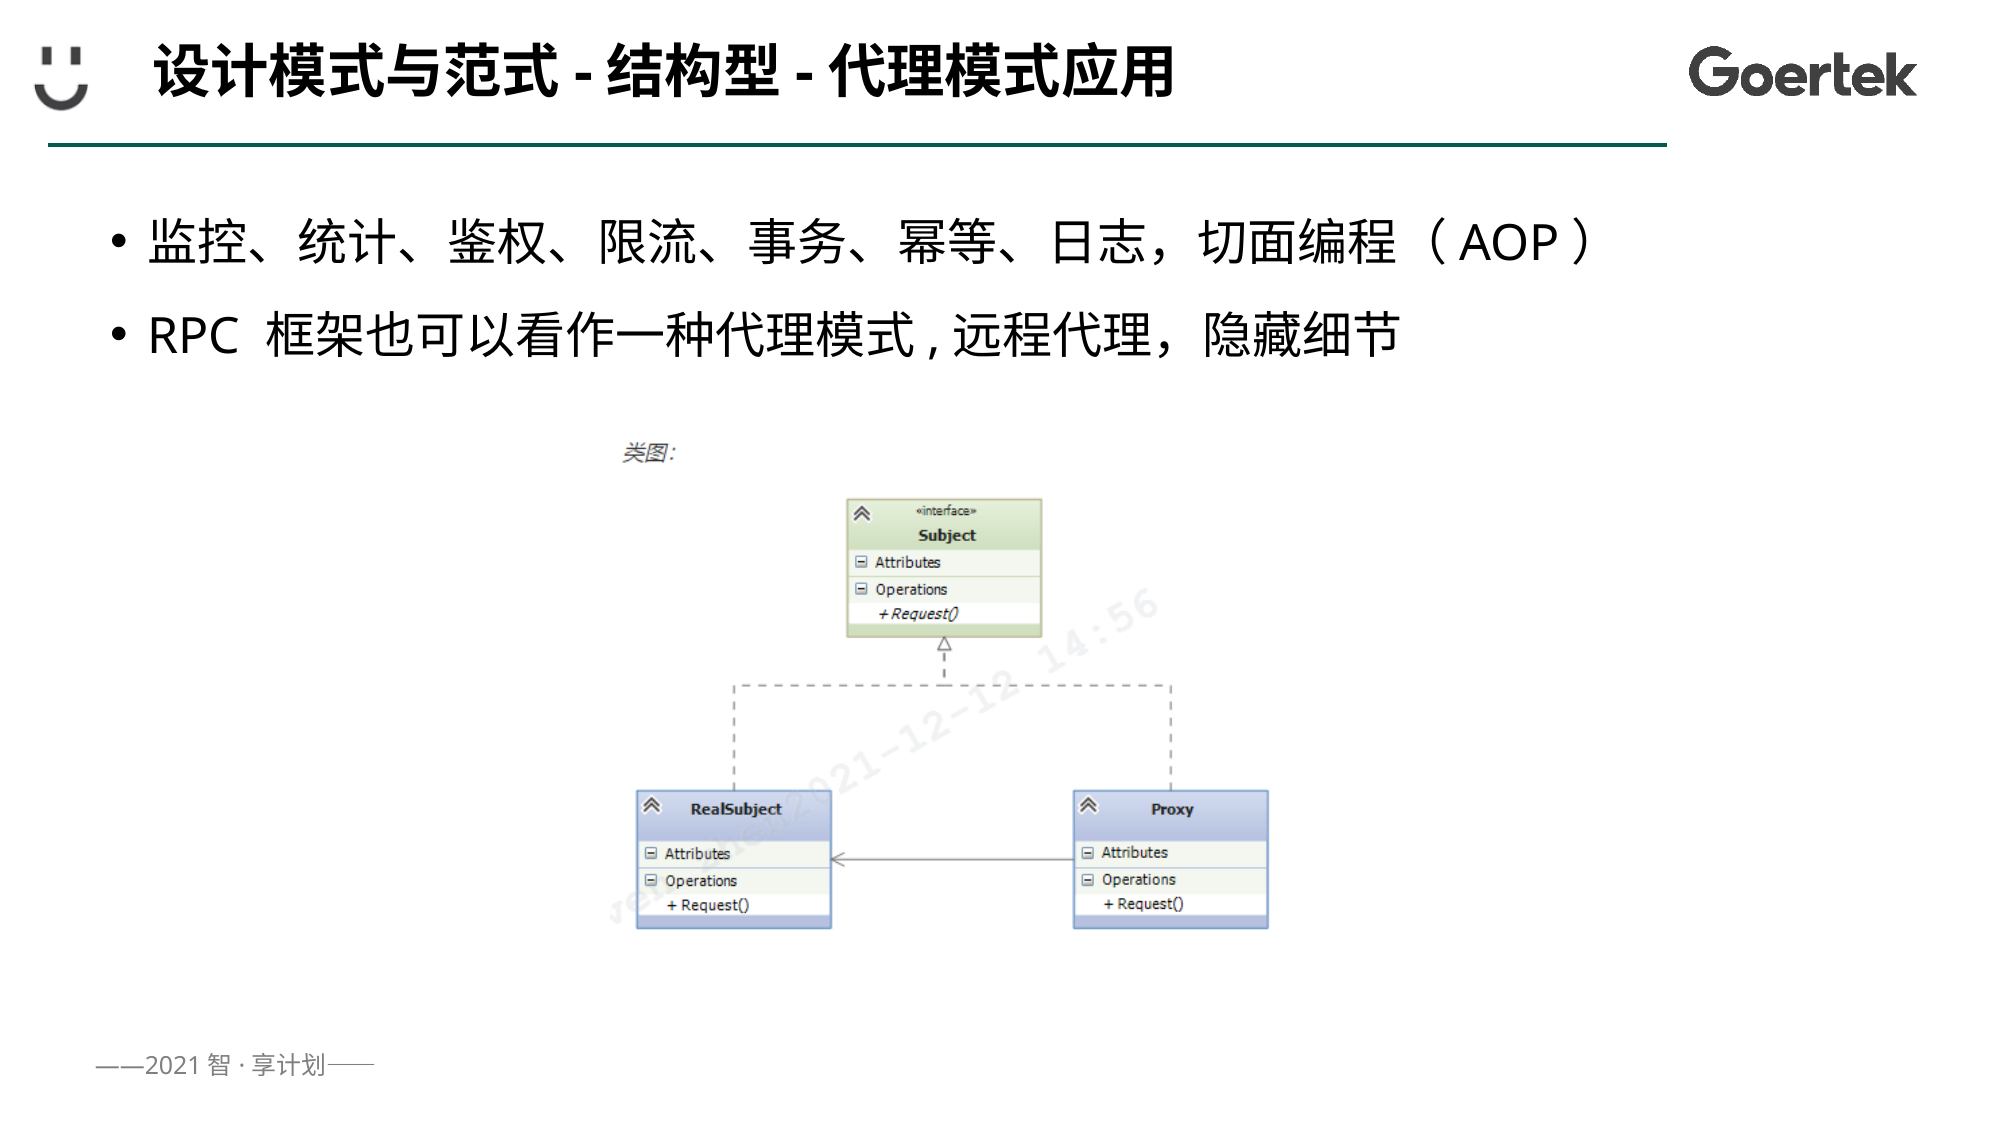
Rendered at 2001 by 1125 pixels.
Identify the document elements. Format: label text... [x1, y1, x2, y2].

title 设计模式与范式-结构型-代理模式应用 [137, 22, 1470, 125]
text_box 监控、统计、鉴权、限流、事务、幂等、日志，切面编程（AOP） RPC 框架也可以看作一种代理模式,远程代理，隐藏细节 [95, 191, 1857, 513]
picture [610, 429, 1342, 951]
picture [1689, 46, 1917, 96]
picture [18, 33, 105, 121]
